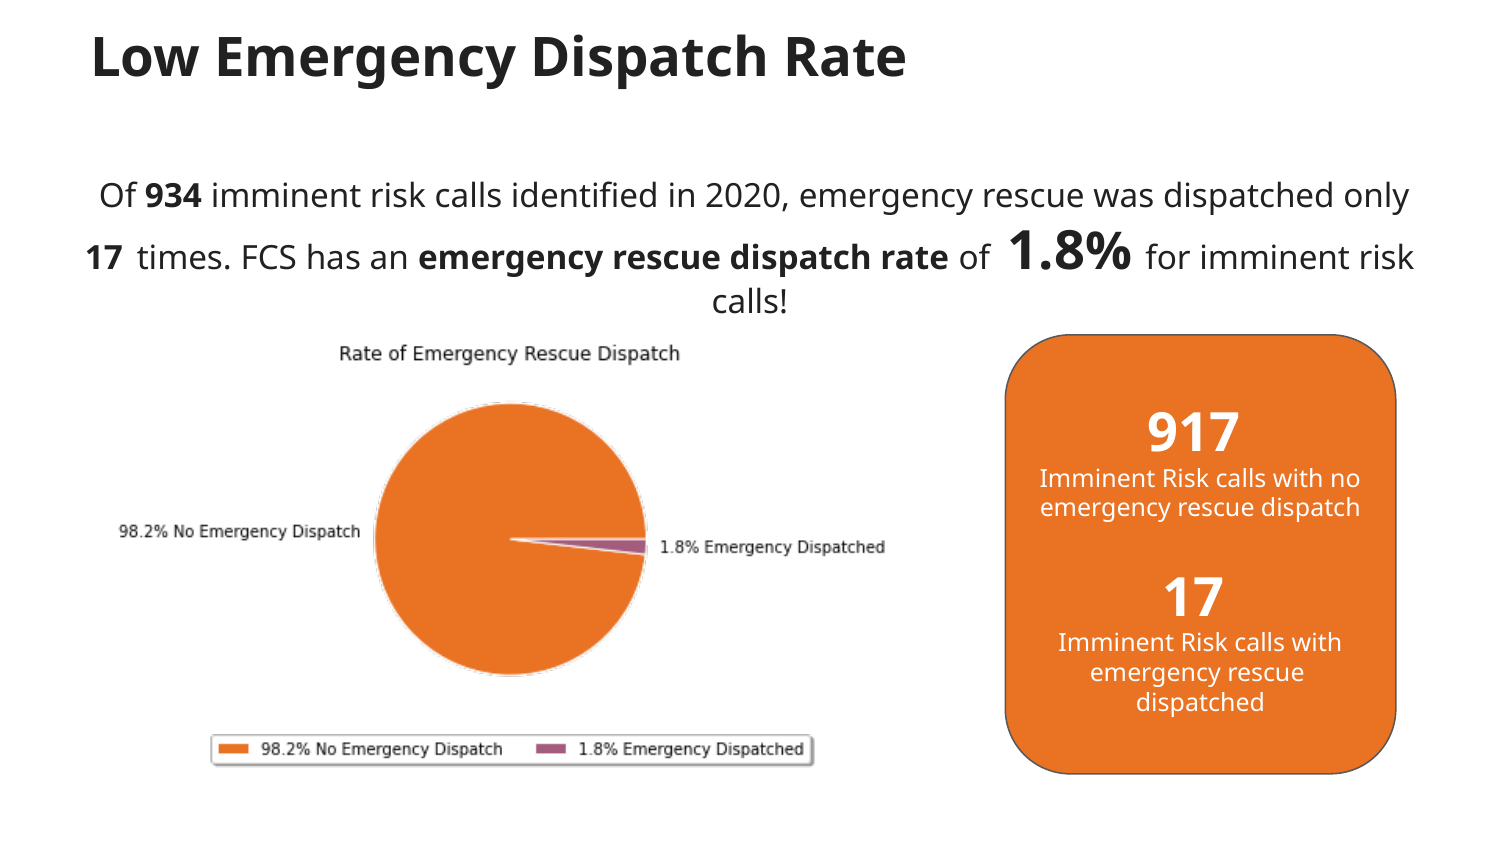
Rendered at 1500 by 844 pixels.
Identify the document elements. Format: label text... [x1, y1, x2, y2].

title Low Emergency Dispatch Rate [75, 7, 1473, 102]
picture [108, 334, 897, 775]
text_box 917 Imminent Risk calls with no emergency rescue dispatch 17 Imminent Risk calls with emergency rescue dispatched [1005, 334, 1396, 774]
list Of 934 imminent risk calls identified in 2020, emergency rescue was dispatched only 17 times. FCS has an emergency rescue dispatch rate of 1.8% for imminent risk calls! [51, 155, 1449, 716]
